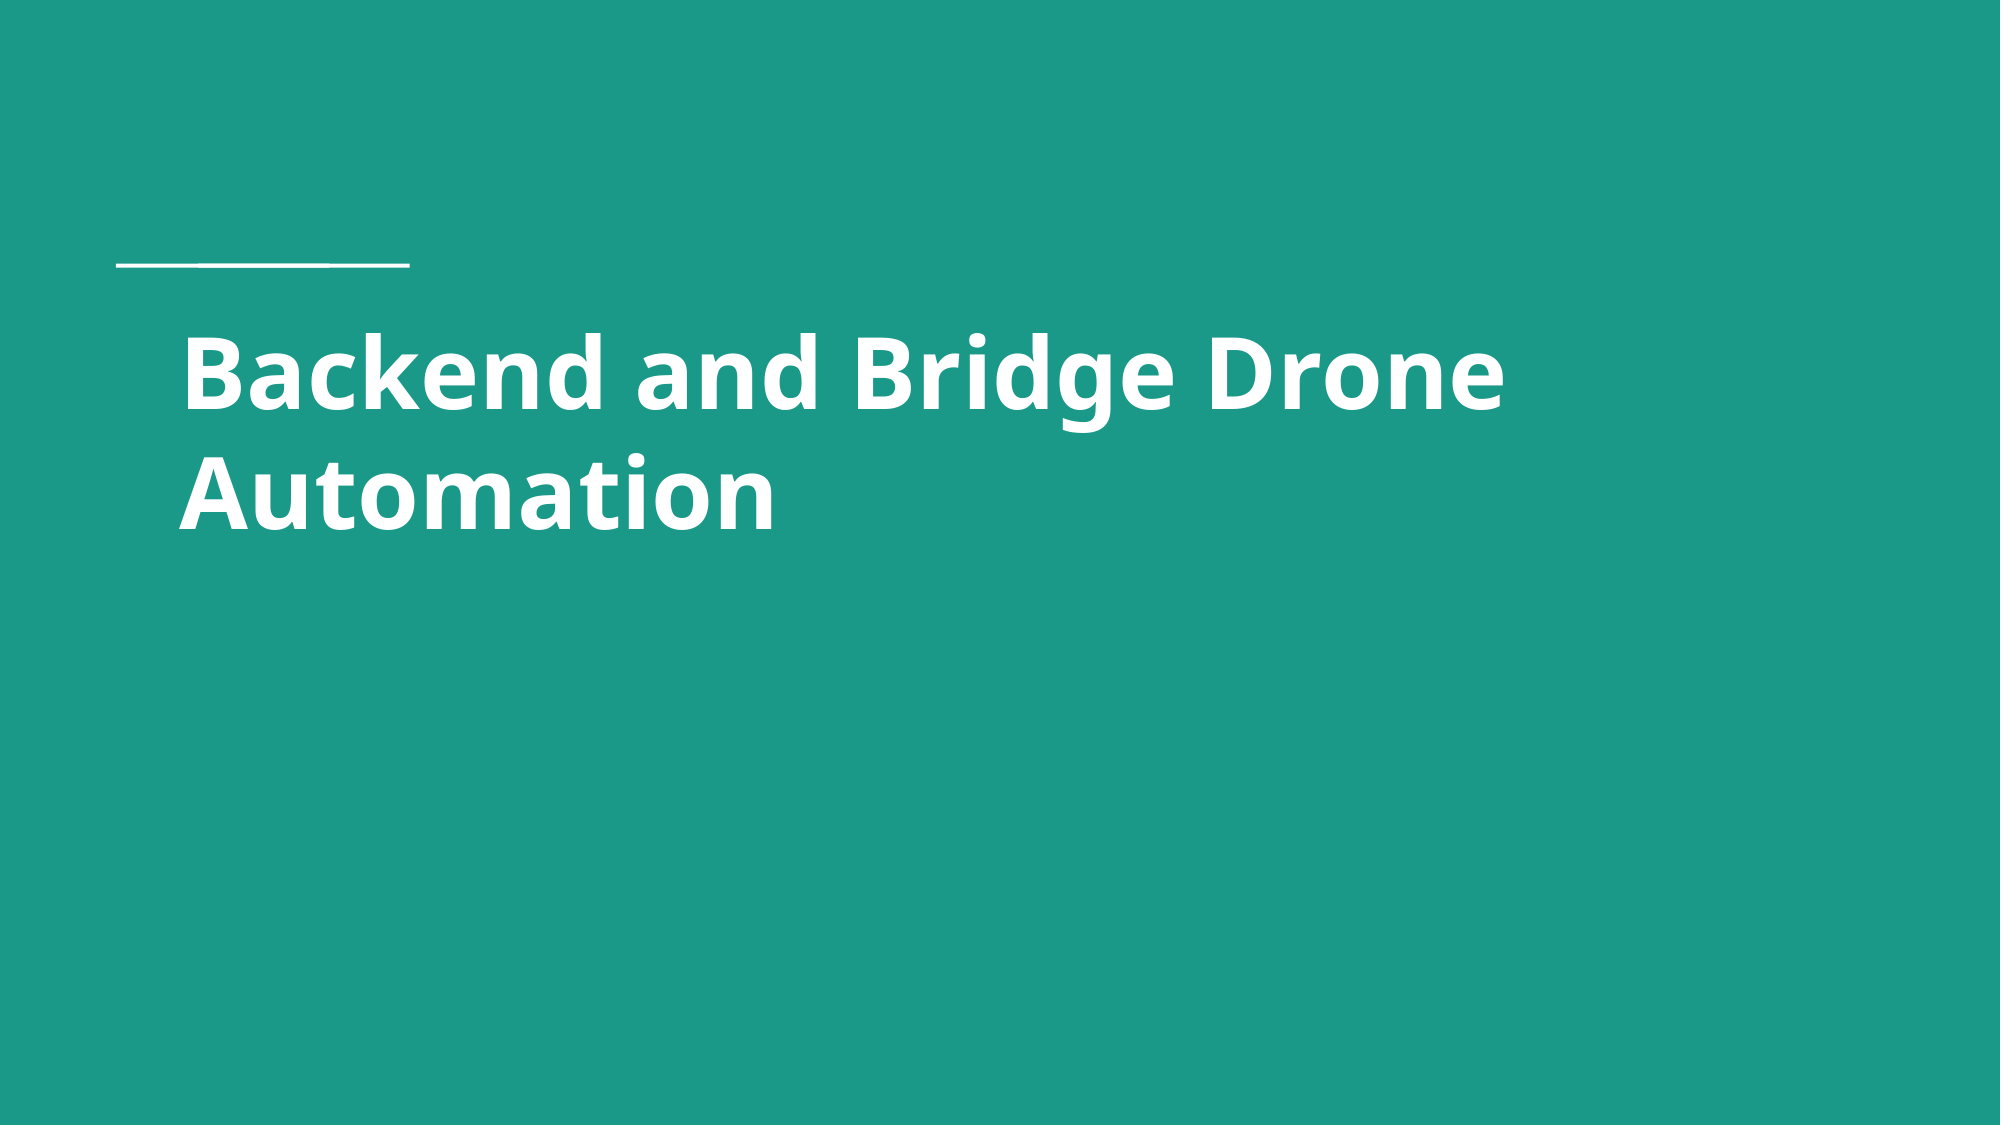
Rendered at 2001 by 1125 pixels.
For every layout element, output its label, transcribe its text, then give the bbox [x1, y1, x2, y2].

title Backend and Bridge Drone Automation [159, 289, 1842, 622]
